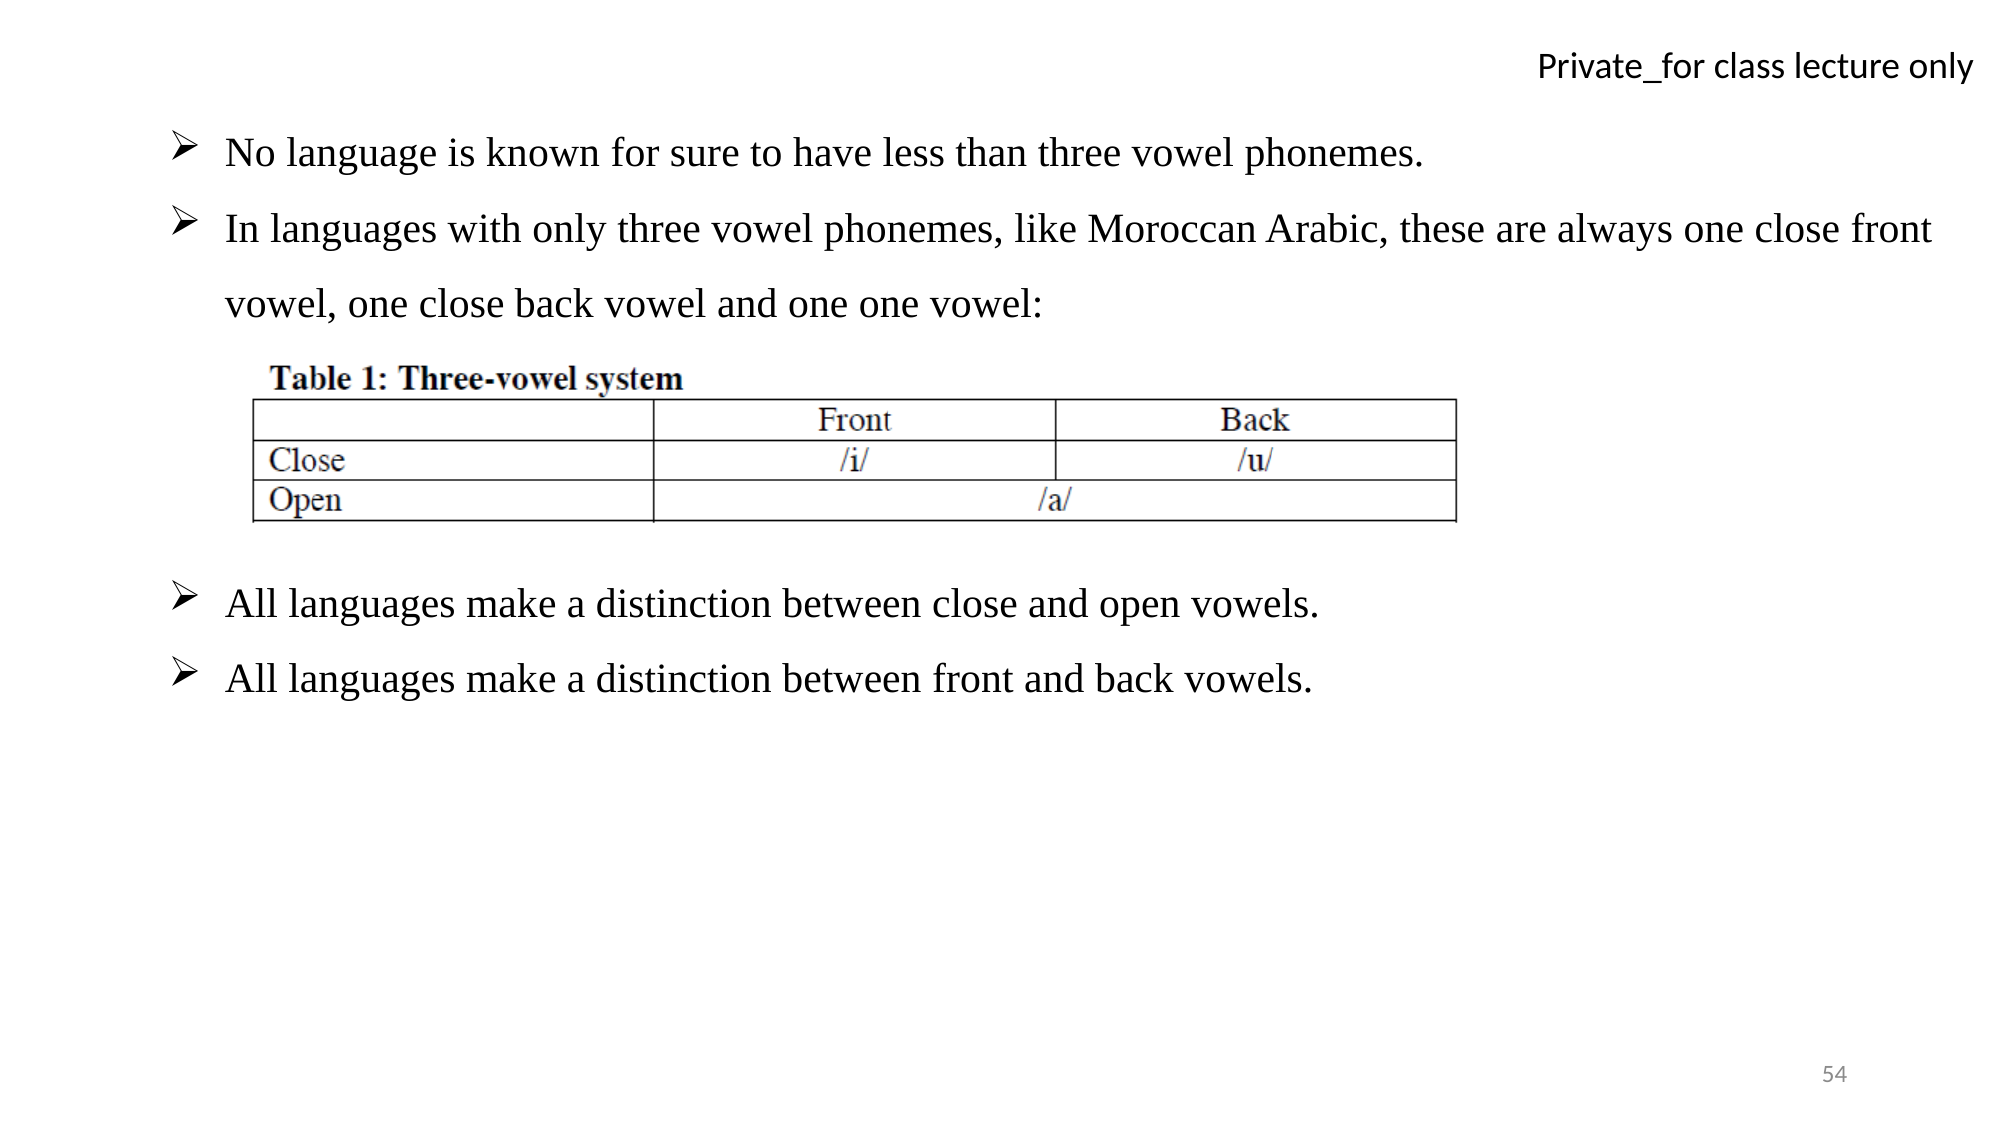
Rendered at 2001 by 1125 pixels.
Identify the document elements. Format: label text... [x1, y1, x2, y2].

picture [249, 352, 1463, 536]
slide_number 54 [1412, 1042, 1863, 1103]
subtitle No language is known for sure to have less than three vowel phonemes. In languages with only three vowel phonemes, like Moroccan Arabic, these are always one close front vowel, one close back vowel and one one vowel: All languages make a distinction between close and open vowels. All languages make a distinction between front and back vowels. [153, 92, 1988, 1043]
